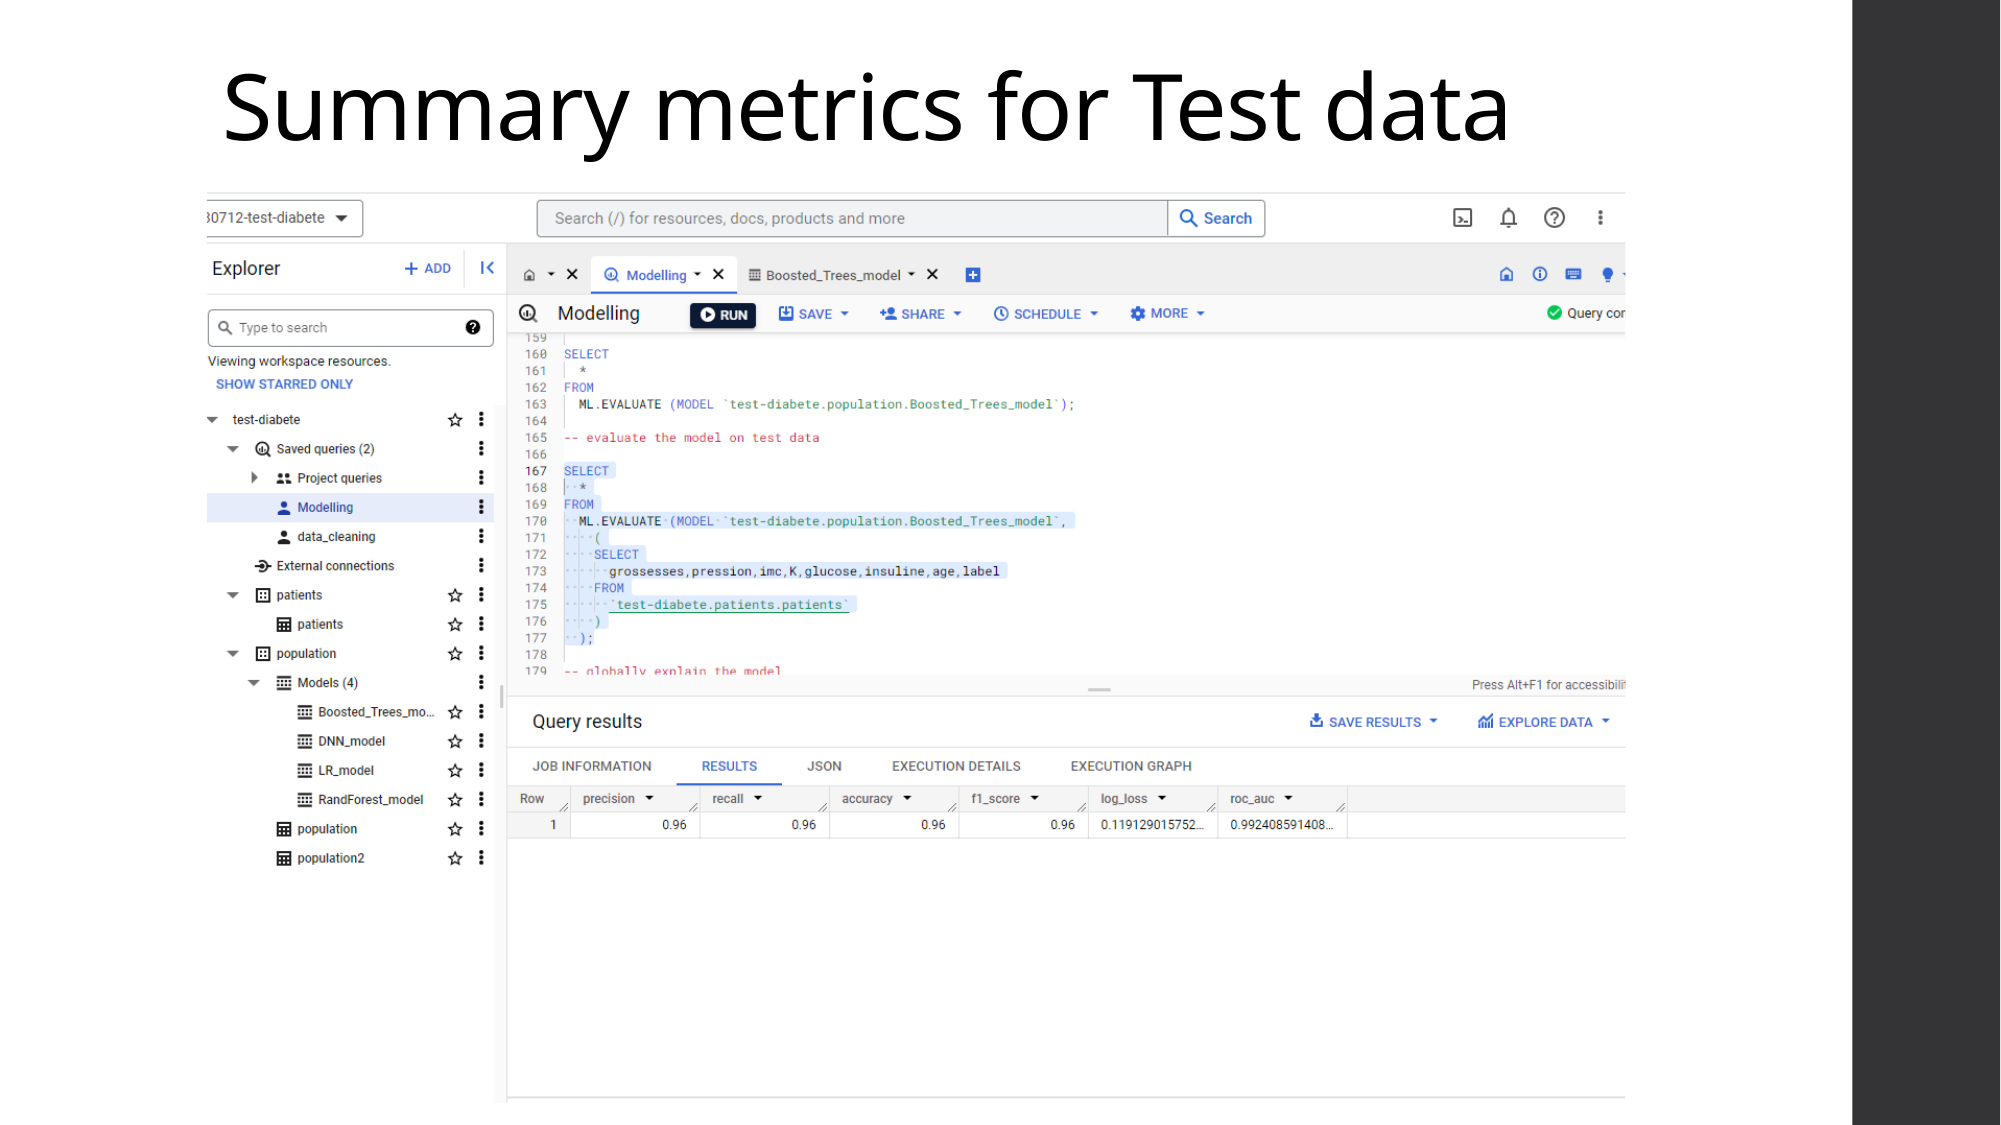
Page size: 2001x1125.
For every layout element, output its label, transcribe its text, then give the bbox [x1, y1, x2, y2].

title Summary metrics for Test data [206, 60, 1797, 278]
picture [206, 192, 1626, 1103]
